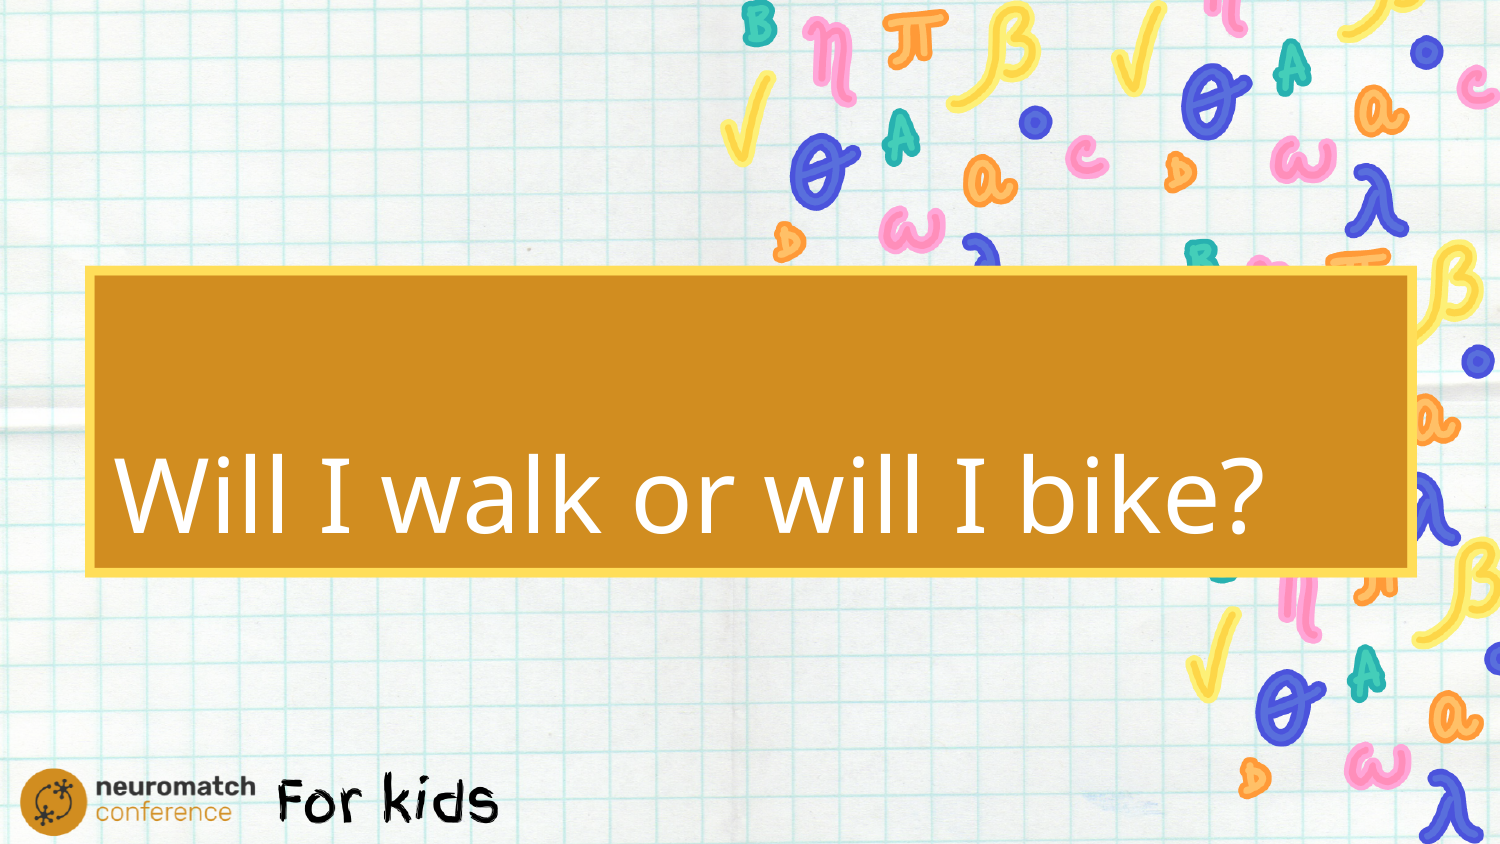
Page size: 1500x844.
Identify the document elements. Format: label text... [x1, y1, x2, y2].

picture [0, 0, 1500, 844]
title Will I walk or will I bike? [102, 280, 1397, 562]
